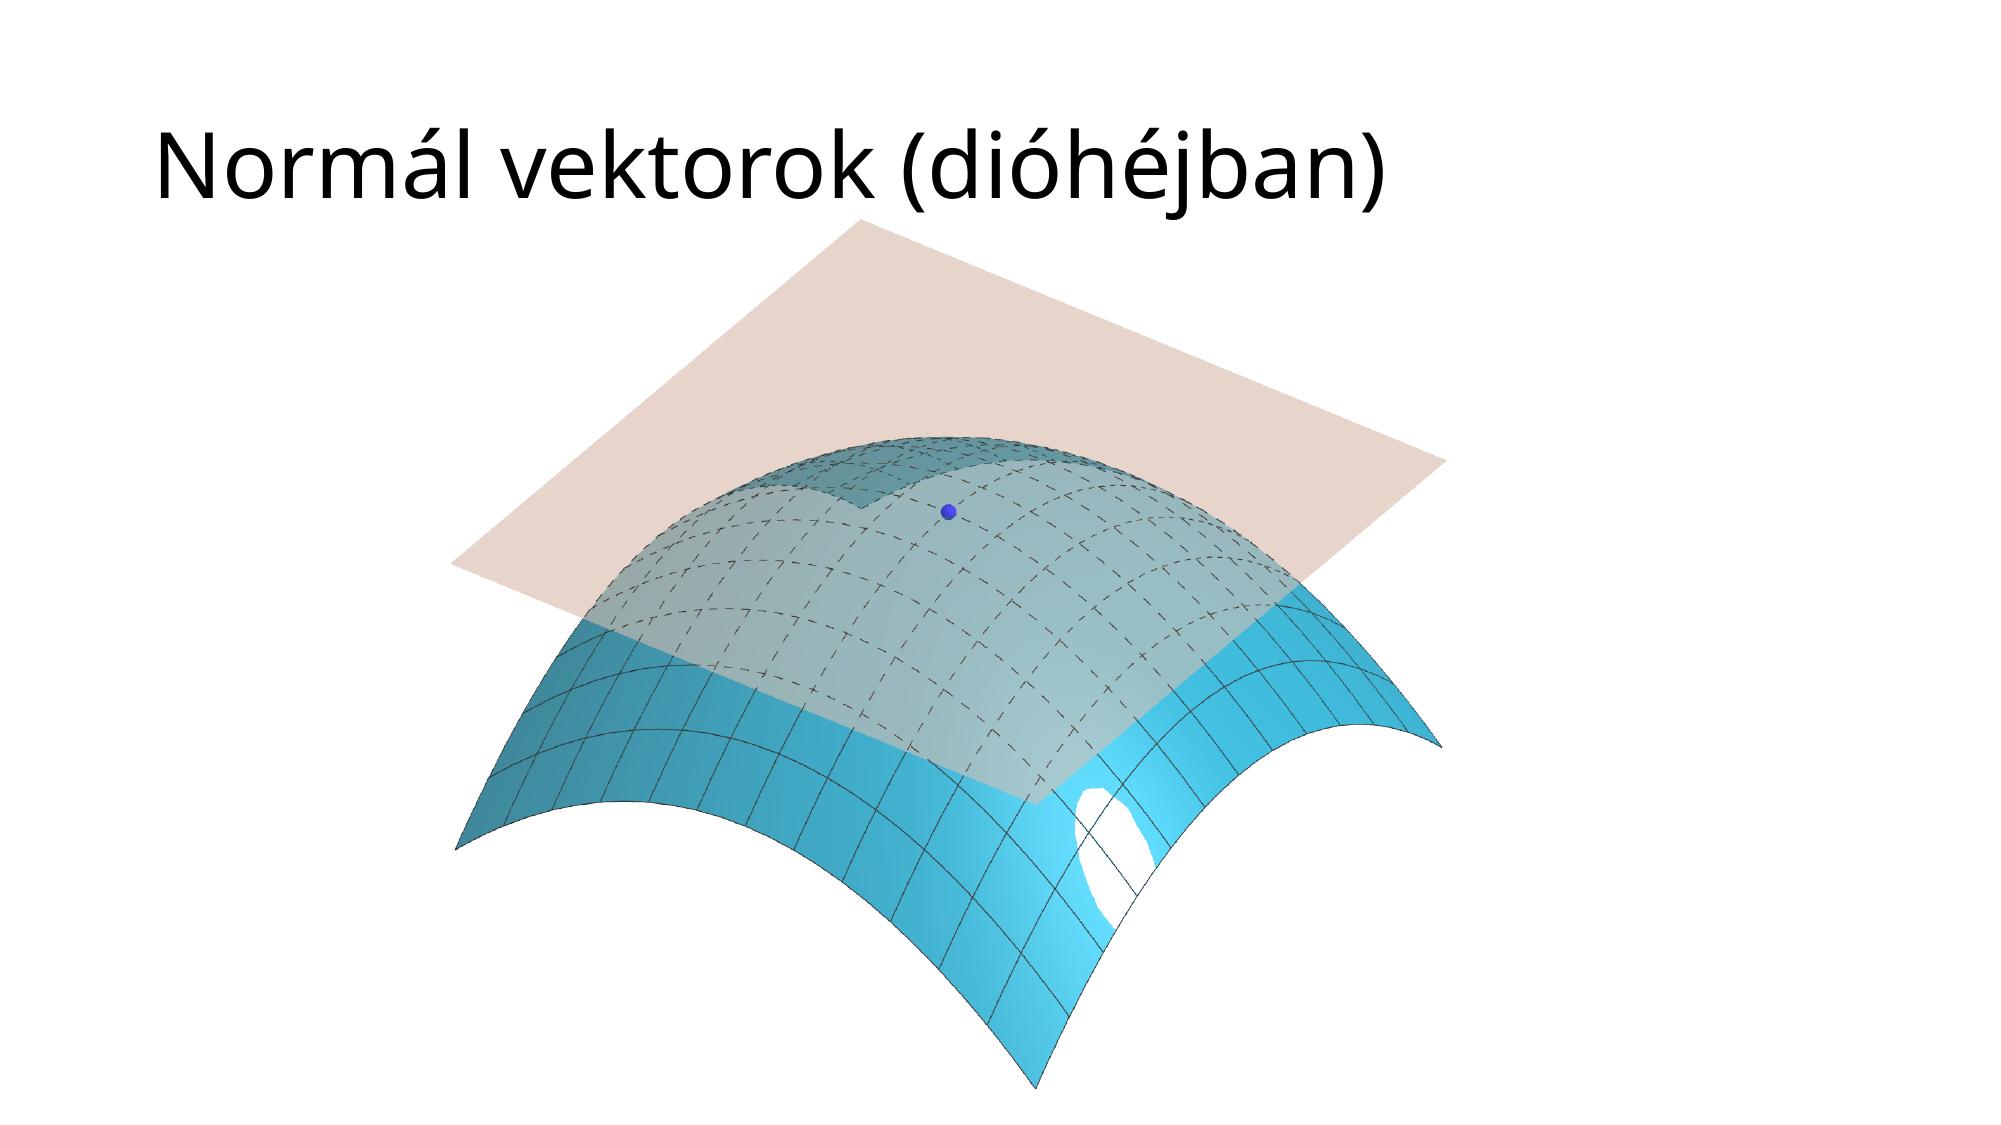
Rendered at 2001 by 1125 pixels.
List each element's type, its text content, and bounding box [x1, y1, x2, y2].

title Normál vektorok (dióhéjban) [137, 59, 1863, 278]
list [368, 185, 1876, 1109]
